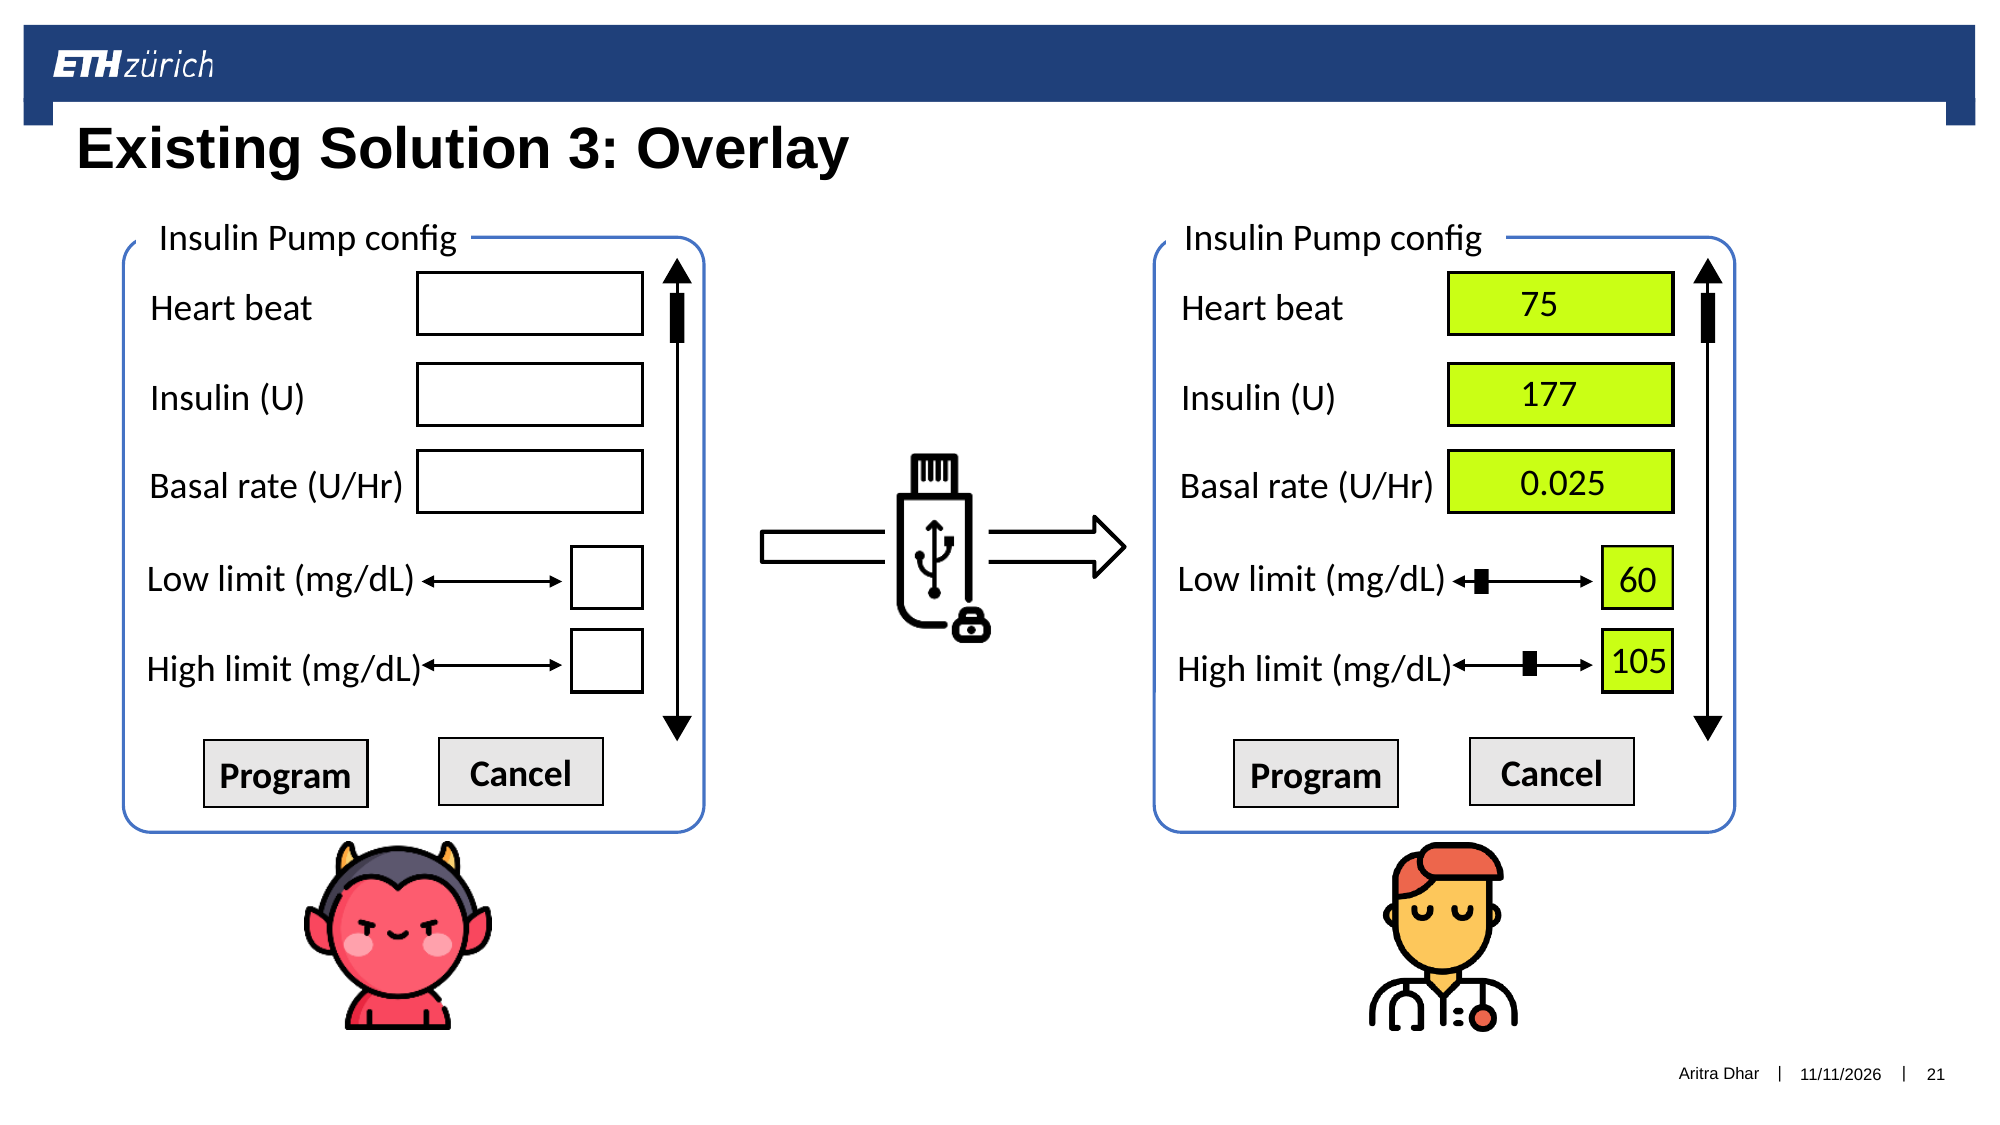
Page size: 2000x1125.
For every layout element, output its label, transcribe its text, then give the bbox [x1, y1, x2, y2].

title Existing Solution 3: Overlay [53, 101, 1946, 262]
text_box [884, 452, 993, 666]
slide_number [1790, 1034, 1892, 1112]
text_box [1153, 205, 1736, 1032]
slide_number 21 [1906, 1034, 1966, 1112]
picture [304, 841, 493, 1030]
footer Aritra Dhar [999, 1034, 1760, 1111]
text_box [123, 205, 705, 833]
text_box [997, 514, 1127, 579]
text_box [759, 529, 879, 564]
